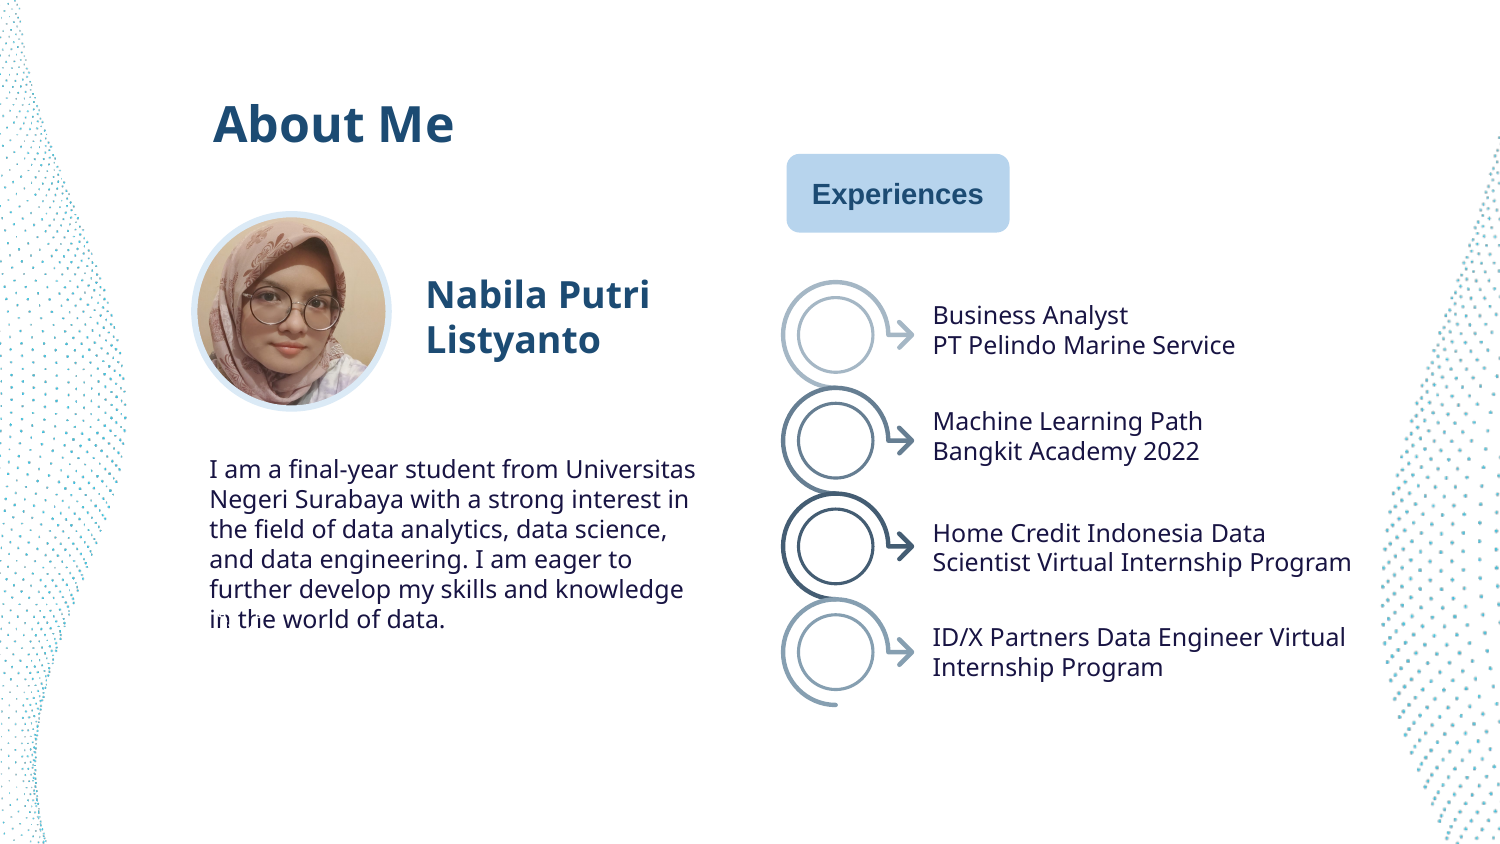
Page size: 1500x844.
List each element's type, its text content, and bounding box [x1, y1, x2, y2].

text_box Machine Learning Path Bangkit Academy 2022 [917, 390, 1380, 471]
subtitle I am a final-year student from Universitas Negeri Surabaya with a strong interest in the field of data analytics, data science, and data engineering. I am eager to further develop my skills and knowledge in the world of data. [194, 438, 717, 584]
picture [1304, 0, 1500, 844]
text_box ID/X Partners Data Engineer Virtual Internship Program [917, 606, 1366, 670]
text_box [216, 604, 265, 653]
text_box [633, 426, 1062, 561]
text_box Experiences [784, 151, 1012, 235]
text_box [757, 323, 806, 372]
text_box Business Analyst PT Pelindo Marine Service [917, 284, 1380, 365]
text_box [757, 616, 806, 665]
title About Me [118, 77, 550, 172]
picture [194, 213, 389, 409]
picture [0, 0, 211, 844]
subtitle Nabila Putri Listyanto [410, 249, 796, 377]
text_box Home Credit Indonesia Data Scientist Virtual Internship Program [1064, 502, 1380, 565]
